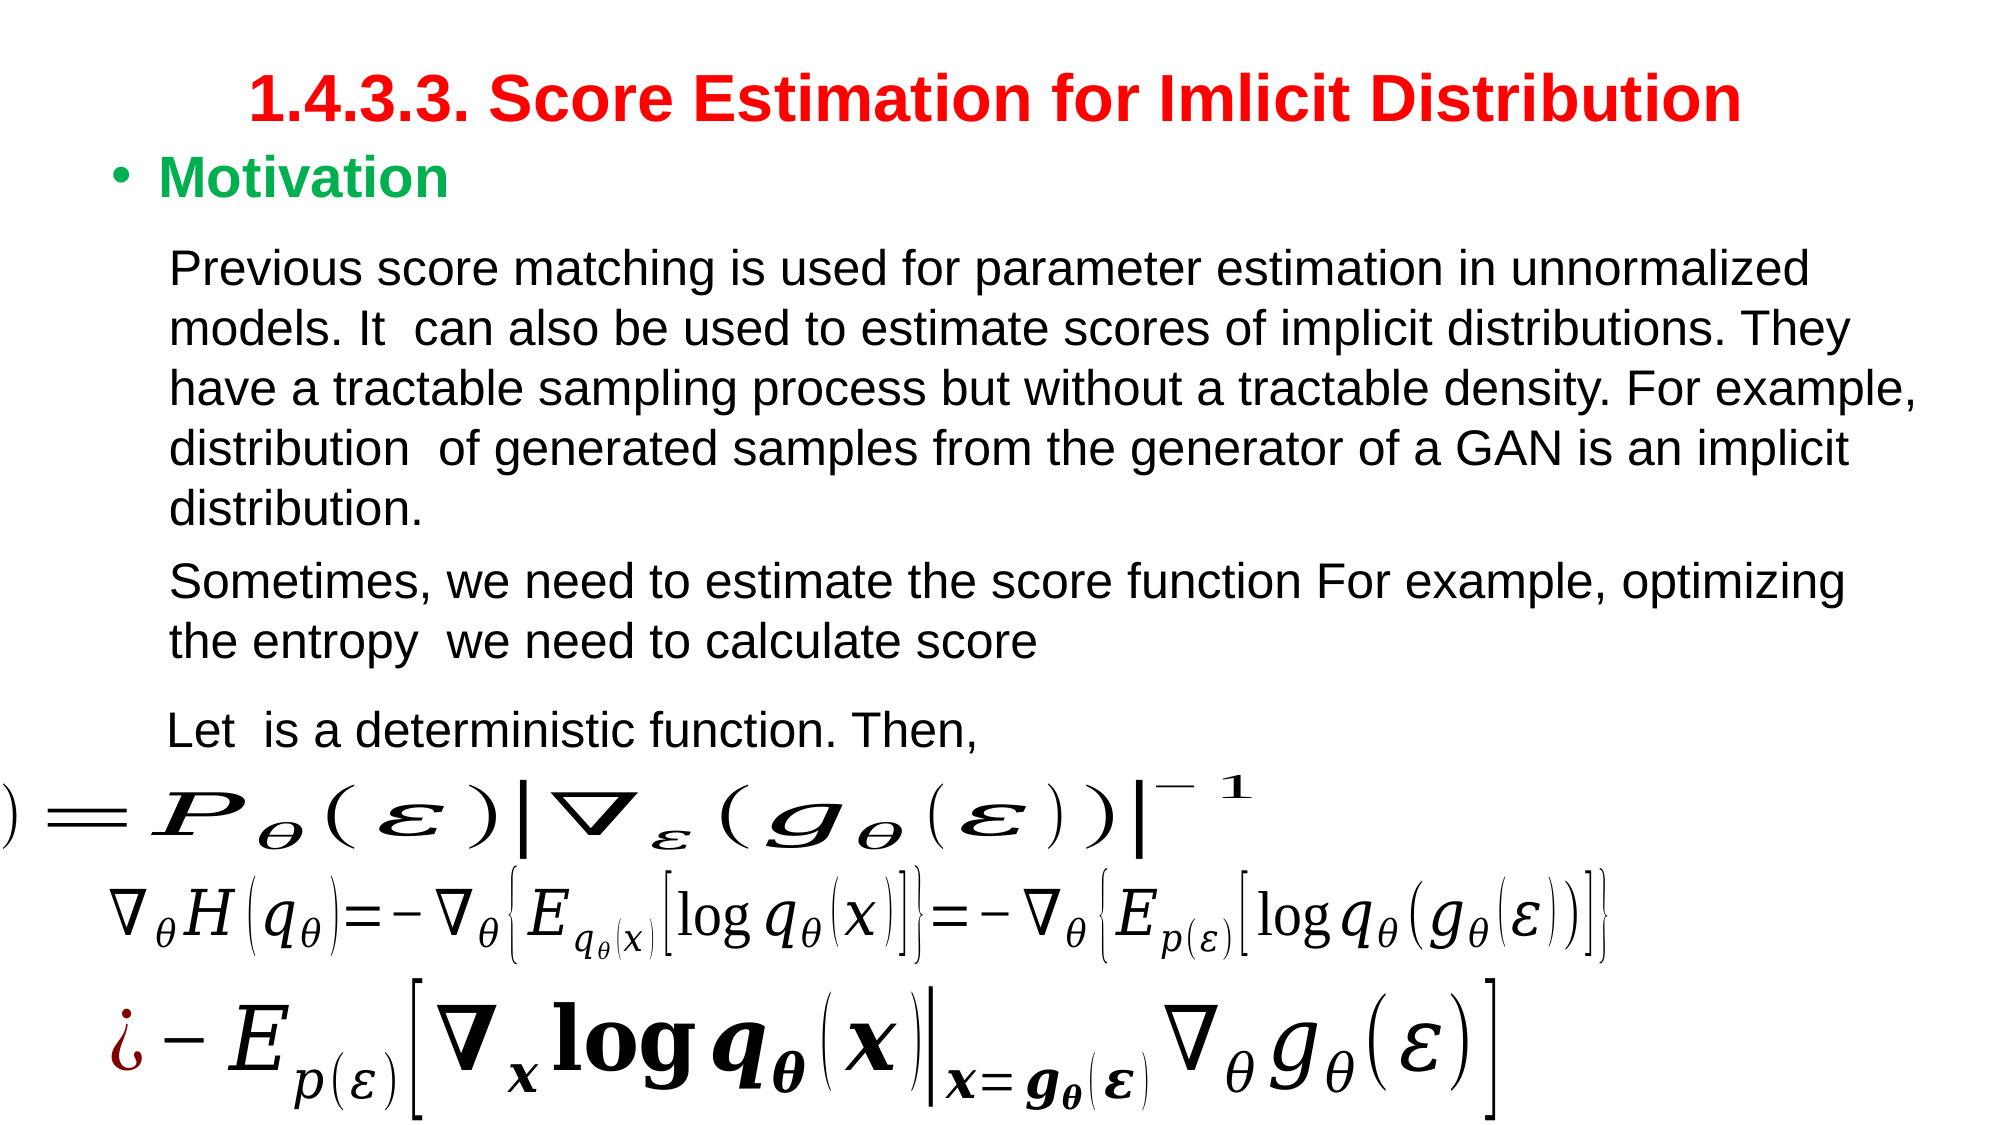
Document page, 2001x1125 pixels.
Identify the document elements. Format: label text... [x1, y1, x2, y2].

text_box Motivation [96, 132, 841, 217]
text_box 1.4.3.3. Score Estimation for Imlicit Distribution [233, 47, 1893, 143]
